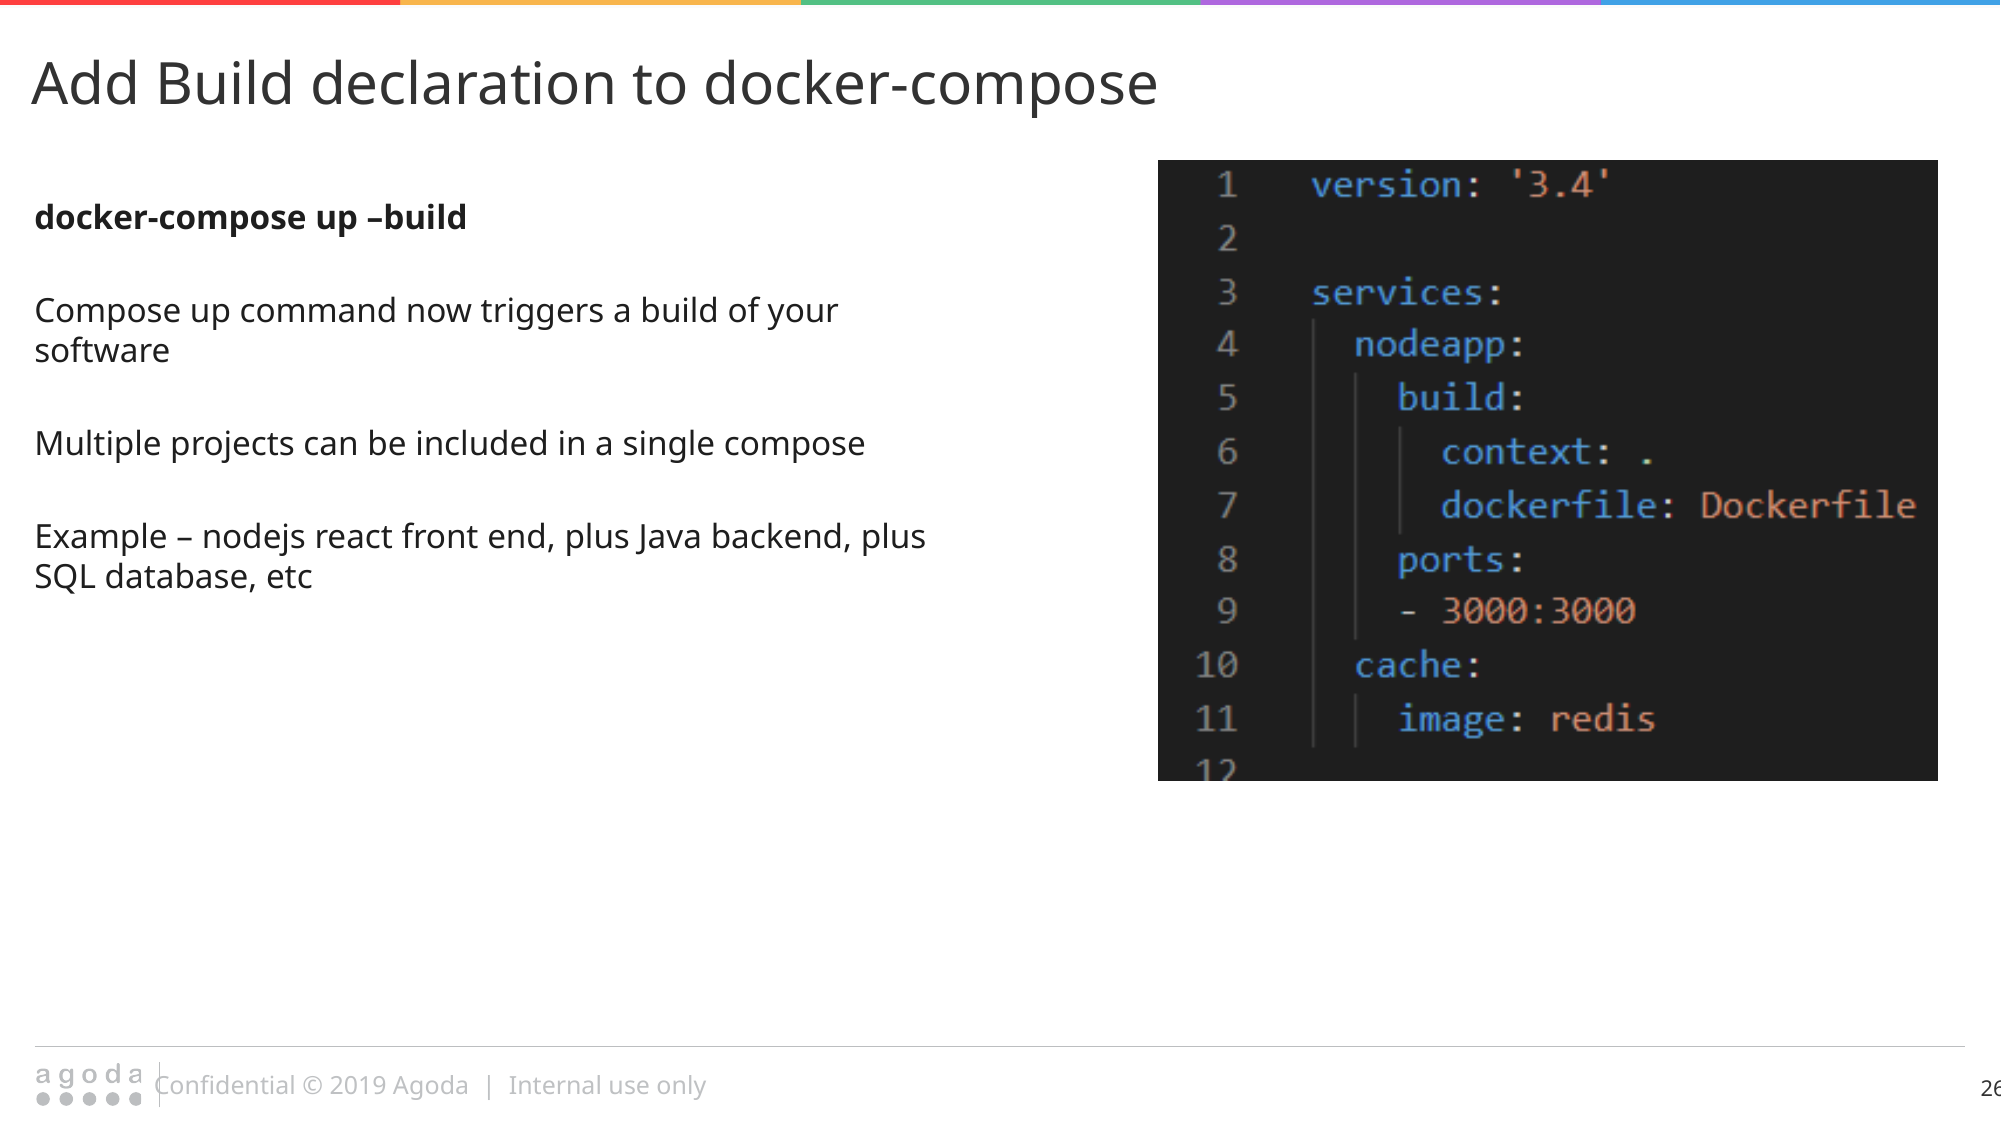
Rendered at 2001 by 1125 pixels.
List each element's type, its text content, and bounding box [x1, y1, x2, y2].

picture [1158, 159, 1938, 781]
picture [36, 1063, 142, 1106]
picture [0, 0, 2000, 8]
list docker-compose up –build Compose up command now triggers a build of your software Multiple projects can be included in a single compose Example – nodejs react front end, plus Java backend, plus SQL database, etc [34, 149, 948, 920]
list Add Build declaration to docker-compose [31, 45, 1963, 117]
